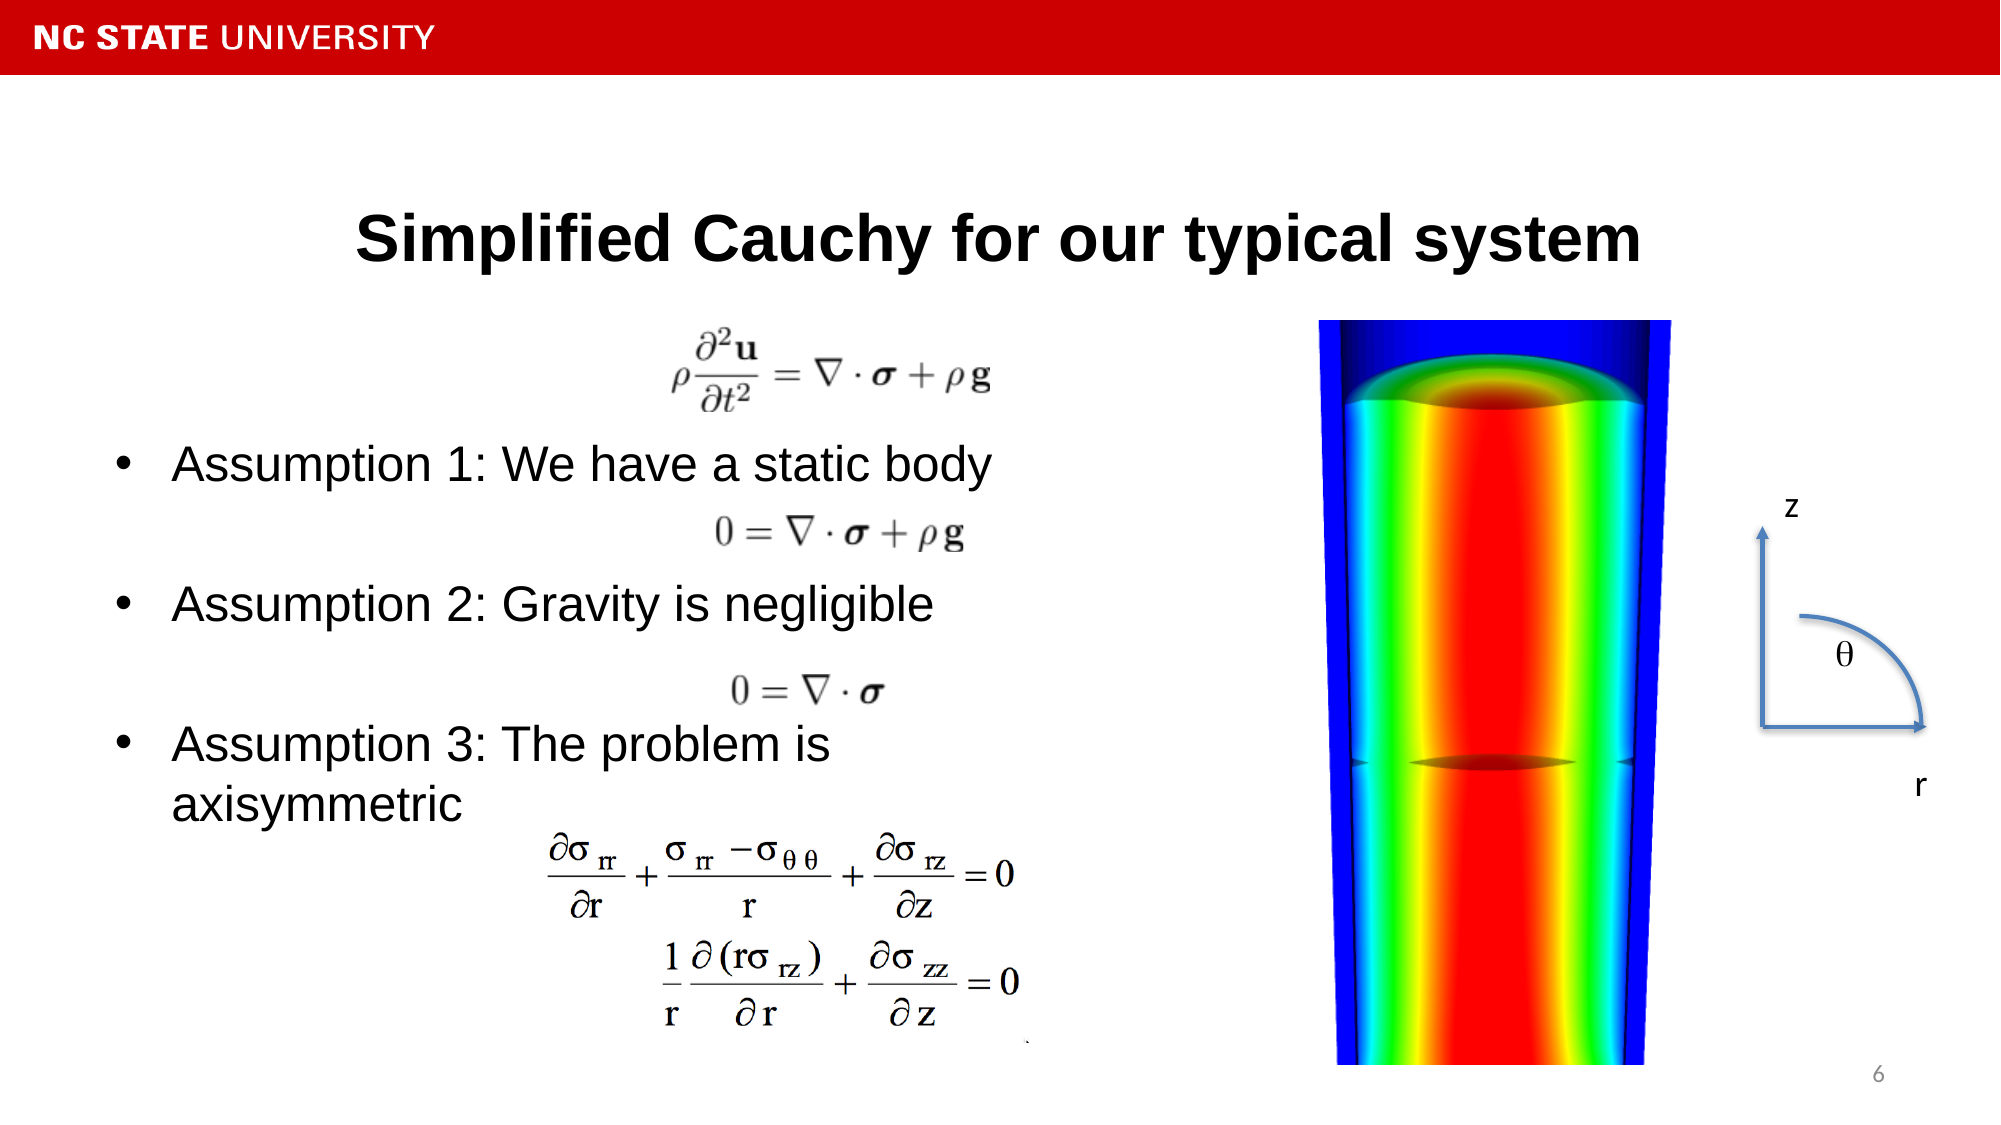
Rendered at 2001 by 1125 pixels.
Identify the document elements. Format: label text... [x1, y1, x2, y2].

picture [715, 515, 964, 552]
list Assumption 1: We have a static body Assumption 2: Gravity is negligible Assumption 3: The problem is axisymmetric [99, 354, 1041, 1005]
slide_number 6 [1433, 1042, 1900, 1103]
picture [1309, 320, 1683, 1065]
text_box z [1769, 472, 1818, 533]
title Simplified Cauchy for our typical system [99, 147, 1900, 323]
text_box q [1820, 621, 1869, 682]
picture [670, 326, 991, 412]
picture [0, 0, 2000, 75]
picture [730, 674, 893, 711]
picture [534, 822, 1029, 1043]
text_box [1799, 613, 1924, 726]
text_box r [1899, 751, 1949, 812]
